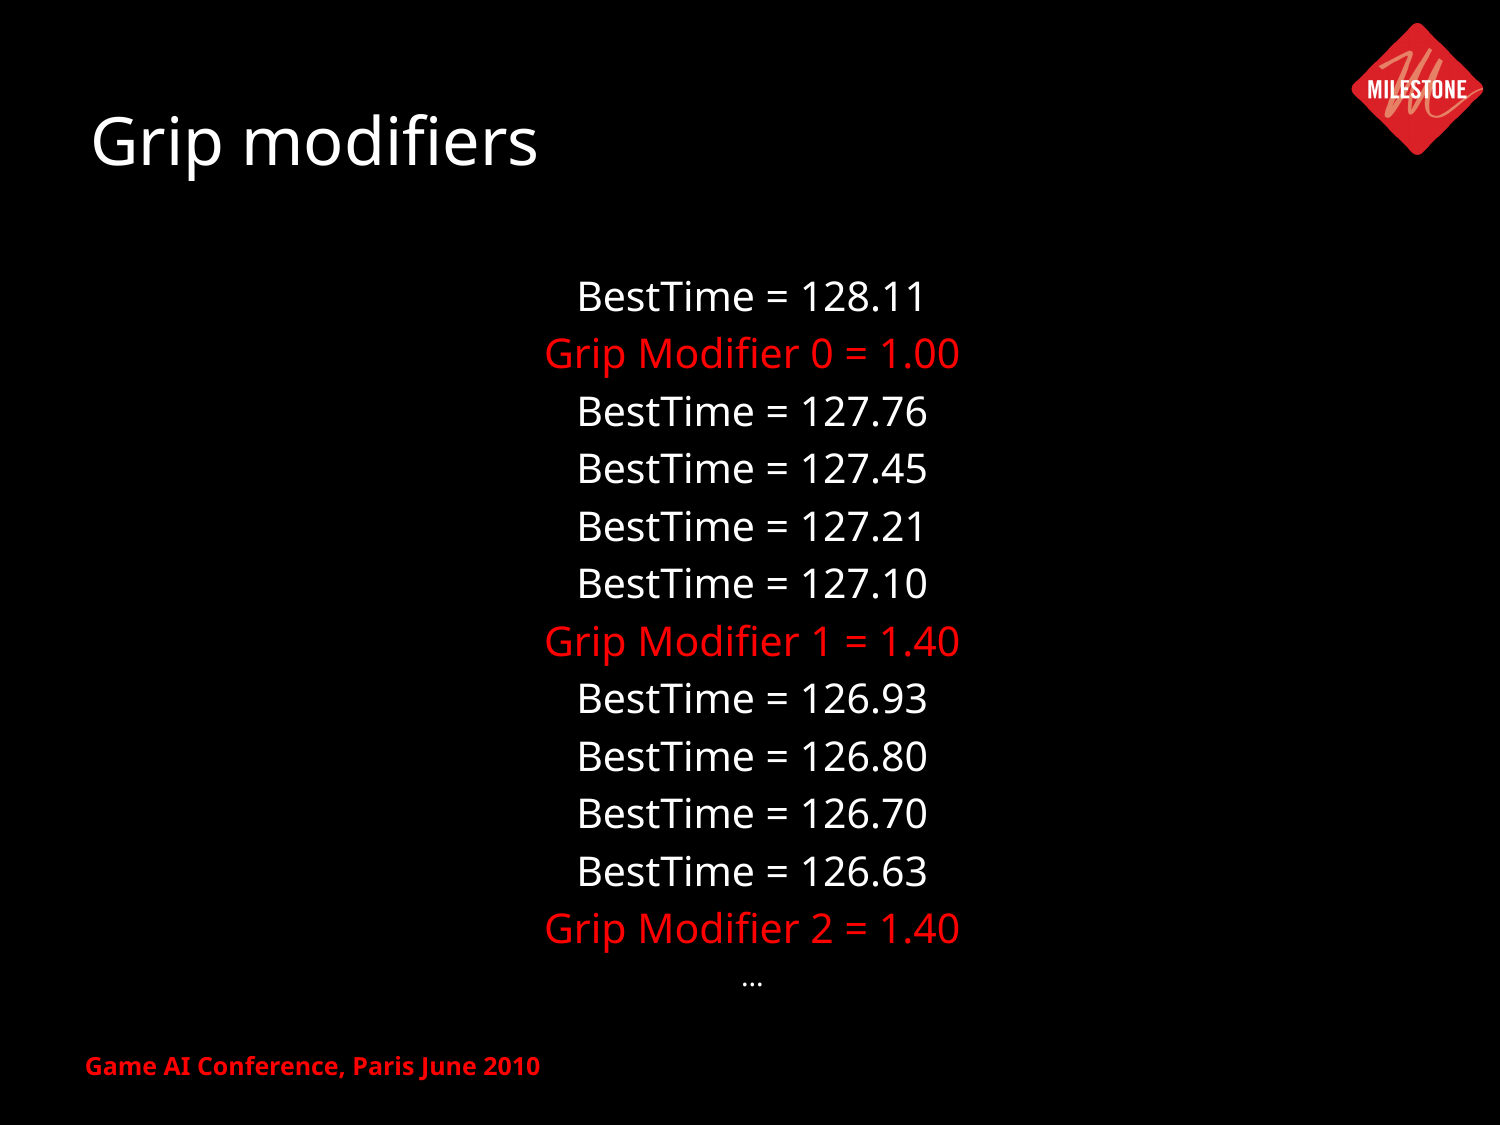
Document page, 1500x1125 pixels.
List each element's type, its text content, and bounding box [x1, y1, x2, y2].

list BestTime = 128.11 Grip Modifier 0 = 1.00 BestTime = 127.76 BestTime = 127.45 BestTime = 127.21 BestTime = 127.10 Grip Modifier 1 = 1.40 BestTime = 126.93 BestTime = 126.80 BestTime = 126.70 BestTime = 126.63 Grip Modifier 2 = 1.40 ... [75, 262, 1430, 1005]
picture [1347, 23, 1491, 157]
footer Game AI Conference, Paris June 2010 [70, 1042, 856, 1103]
title Grip modifiers [75, 45, 1289, 233]
